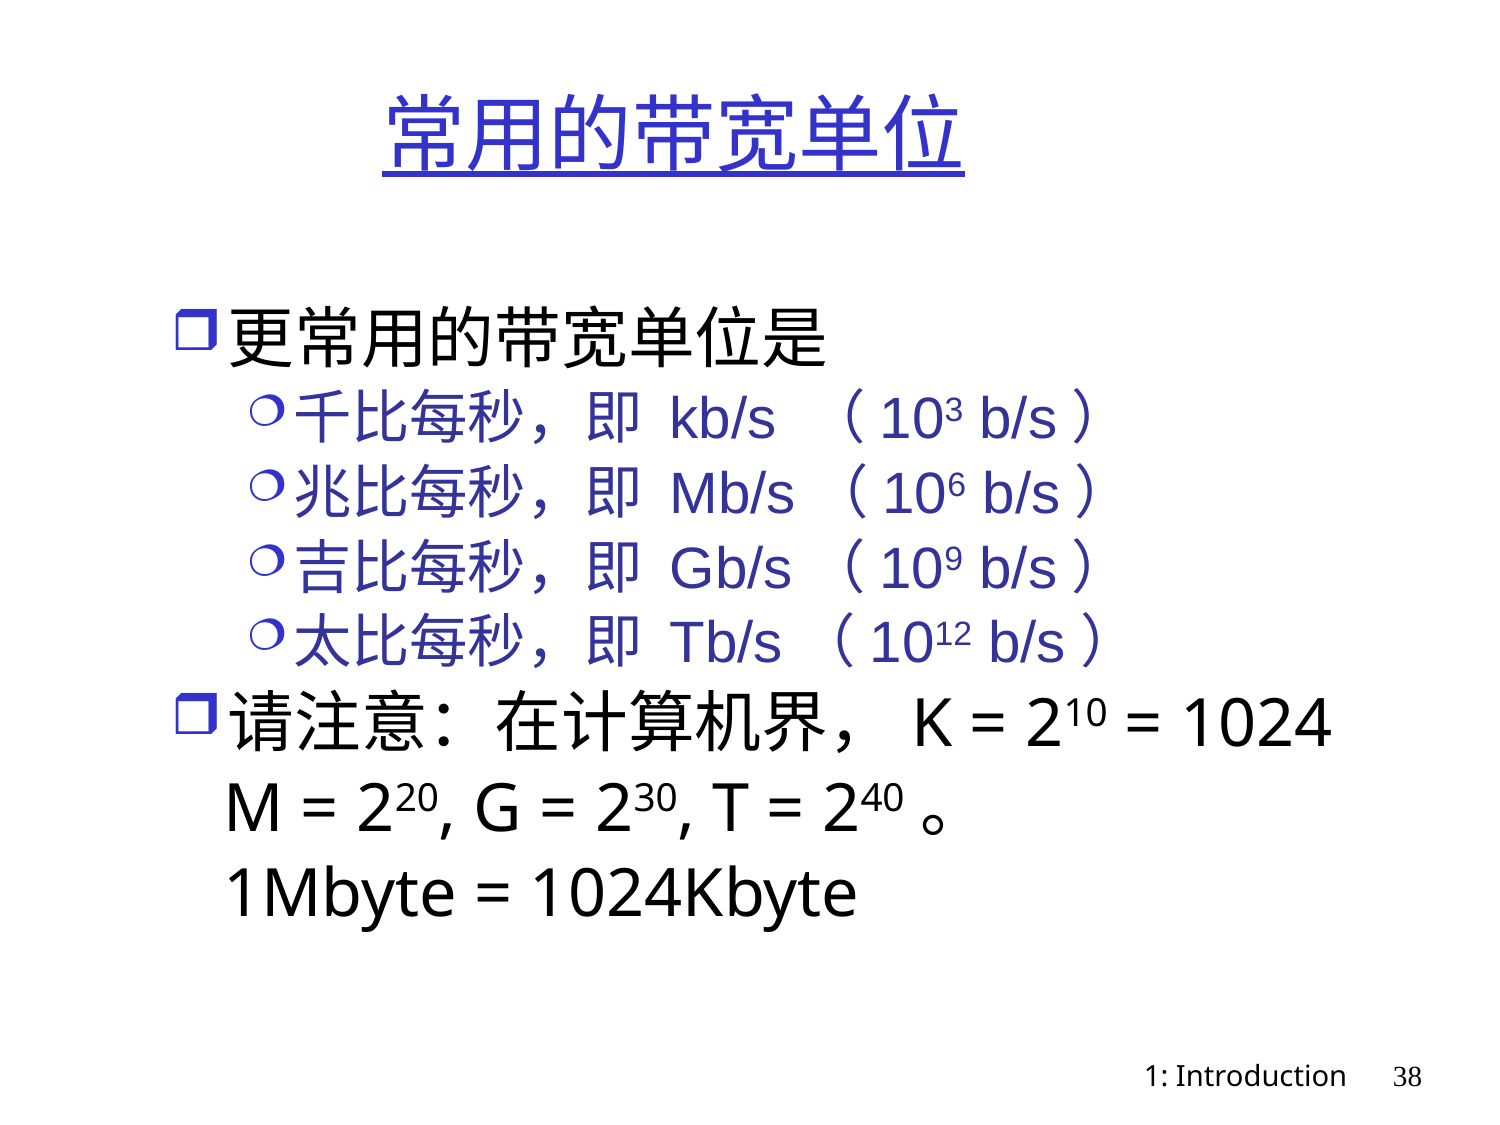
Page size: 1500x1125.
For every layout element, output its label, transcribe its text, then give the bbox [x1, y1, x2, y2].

list 更常用的带宽单位是 千比每秒，即 kb/s （103 b/s） 兆比每秒，即 Mb/s（106 b/s） 吉比每秒，即 Gb/s（109 b/s） 太比每秒，即 Tb/s（1012 b/s） 请注意：在计算机界，K = 210 = 1024 M = 220, G = 230, T = 240。 1Mbyte = 1024Kbyte [156, 297, 1432, 973]
footer 1: Introduction [887, 1049, 1362, 1125]
slide_number 38 [1362, 1049, 1438, 1125]
title 常用的带宽单位 [87, 37, 1260, 225]
